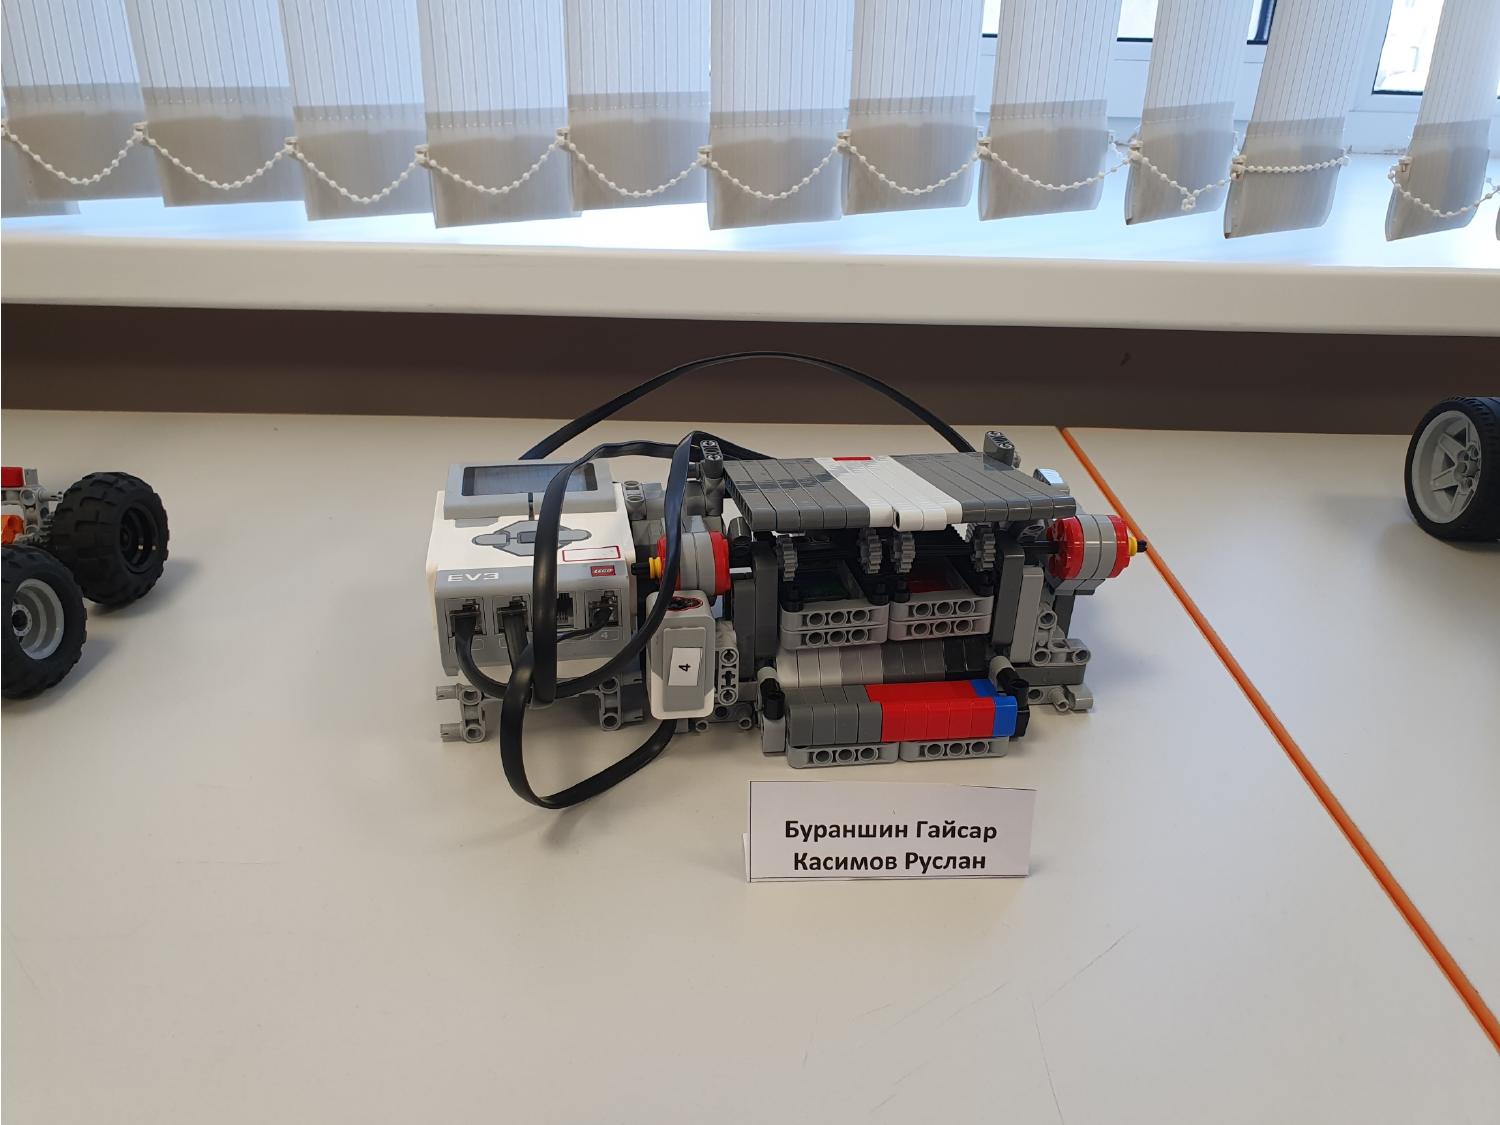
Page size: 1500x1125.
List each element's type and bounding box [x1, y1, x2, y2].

list [1, 0, 1500, 1125]
